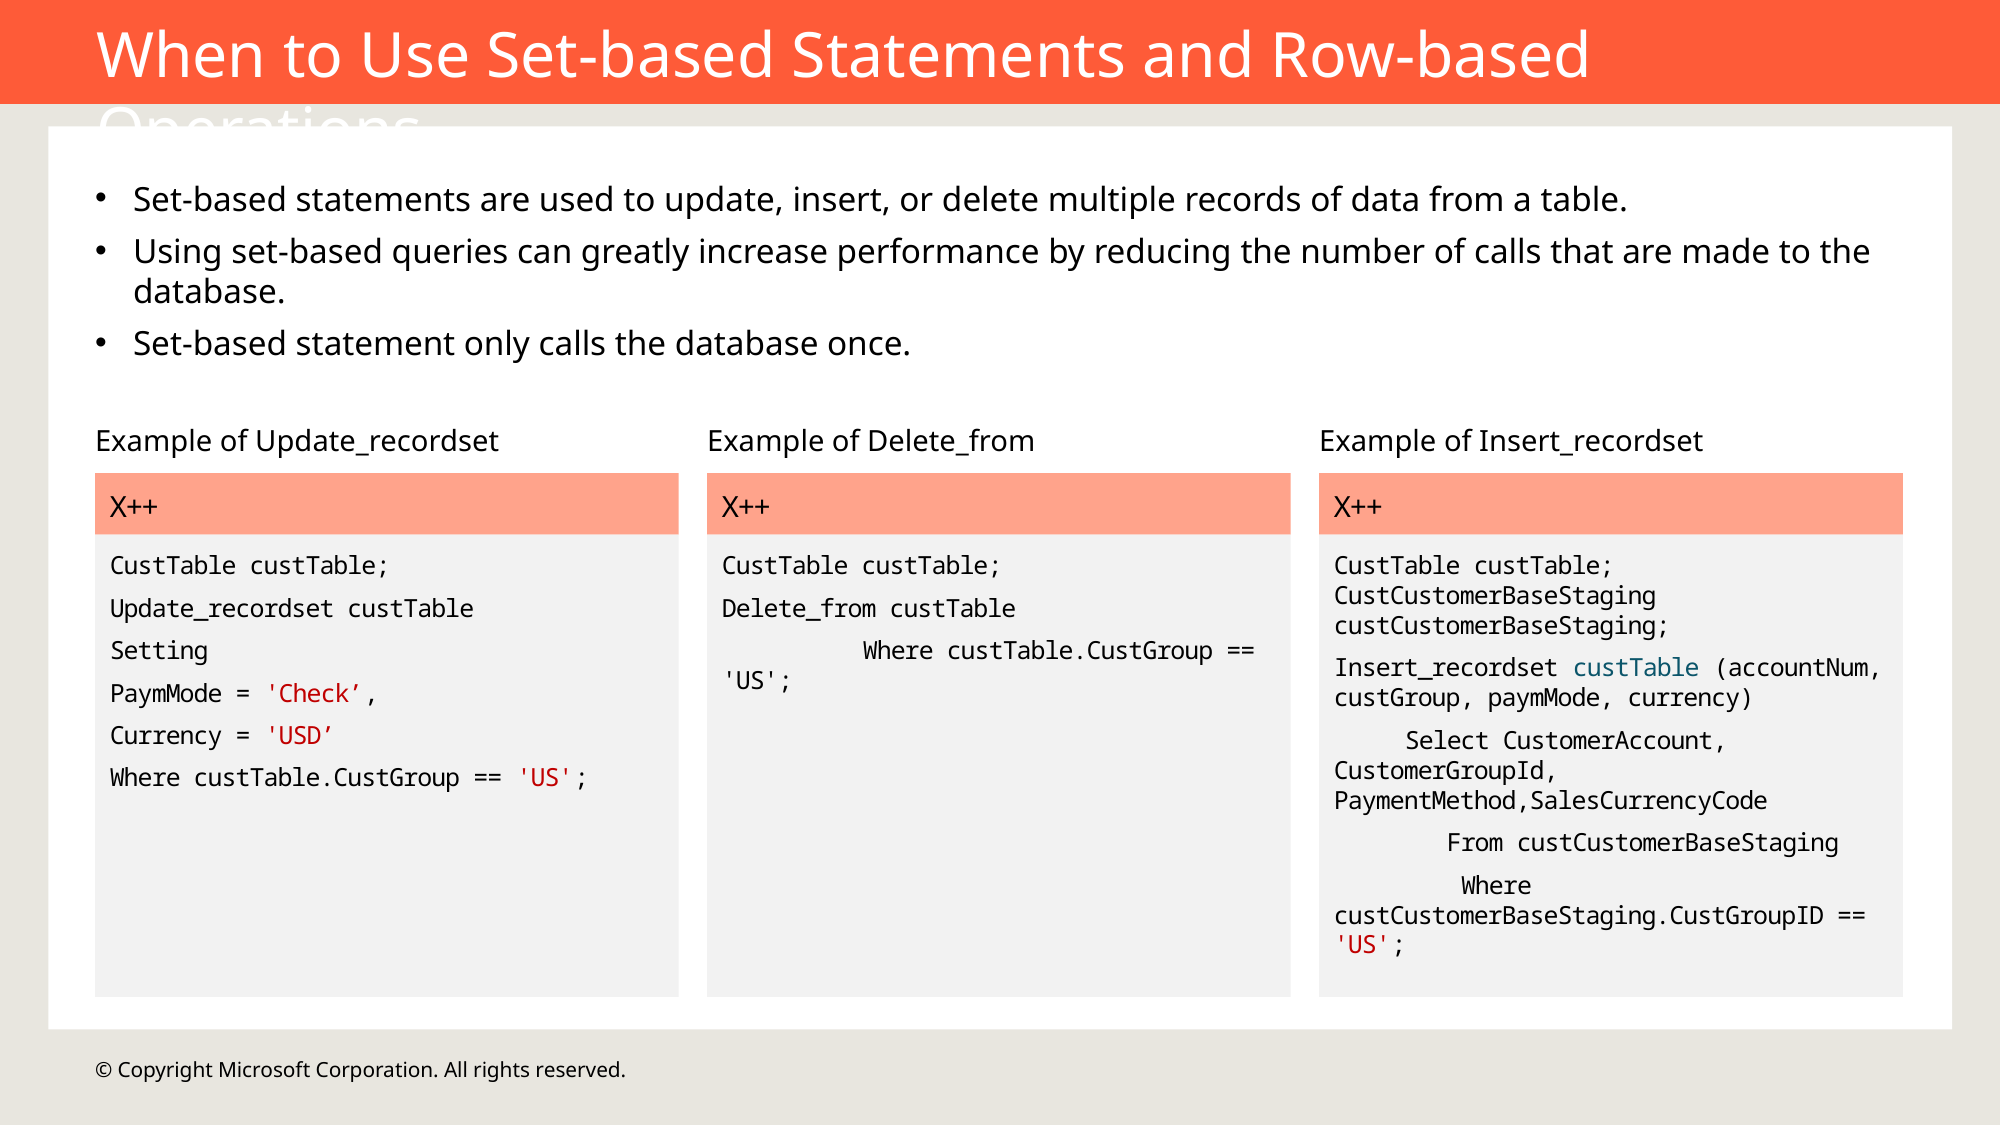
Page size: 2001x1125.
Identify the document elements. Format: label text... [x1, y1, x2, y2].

text_box Set-based statements are used to update, insert, or delete multiple records of data from a table. Using set-based queries can greatly increase performance by reducing the number of calls that are made to the database. Set-based statement only calls the database once. [95, 177, 1903, 363]
text_box CustTable custTable; Delete_from custTable Where custTable.CustGroup == 'US'; [707, 534, 1291, 997]
text_box Example of Delete_from [707, 426, 1291, 458]
text_box X++ [1319, 473, 1903, 534]
text_box X++ [95, 473, 679, 534]
title When to Use Set-based Statements and Row-based Operations [0, 0, 2000, 104]
text_box CustTable custTable; Update_recordset custTable Setting PaymMode = 'Check’, Currency = 'USD’ Where custTable.CustGroup == 'US'; [95, 534, 679, 997]
text_box Example of Insert_recordset [1319, 426, 1903, 458]
text_box X++ [707, 473, 1291, 534]
text_box CustTable custTable; CustCustomerBaseStaging custCustomerBaseStaging; Insert_recordset custTable (accountNum, custGroup, paymMode, currency) Select CustomerAccount, CustomerGroupId, PaymentMethod,SalesCurrencyCode From custCustomerBaseStaging Where custCustomerBaseStaging.CustGroupID == 'US'; [1319, 534, 1903, 997]
text_box Example of Update_recordset [95, 426, 679, 458]
